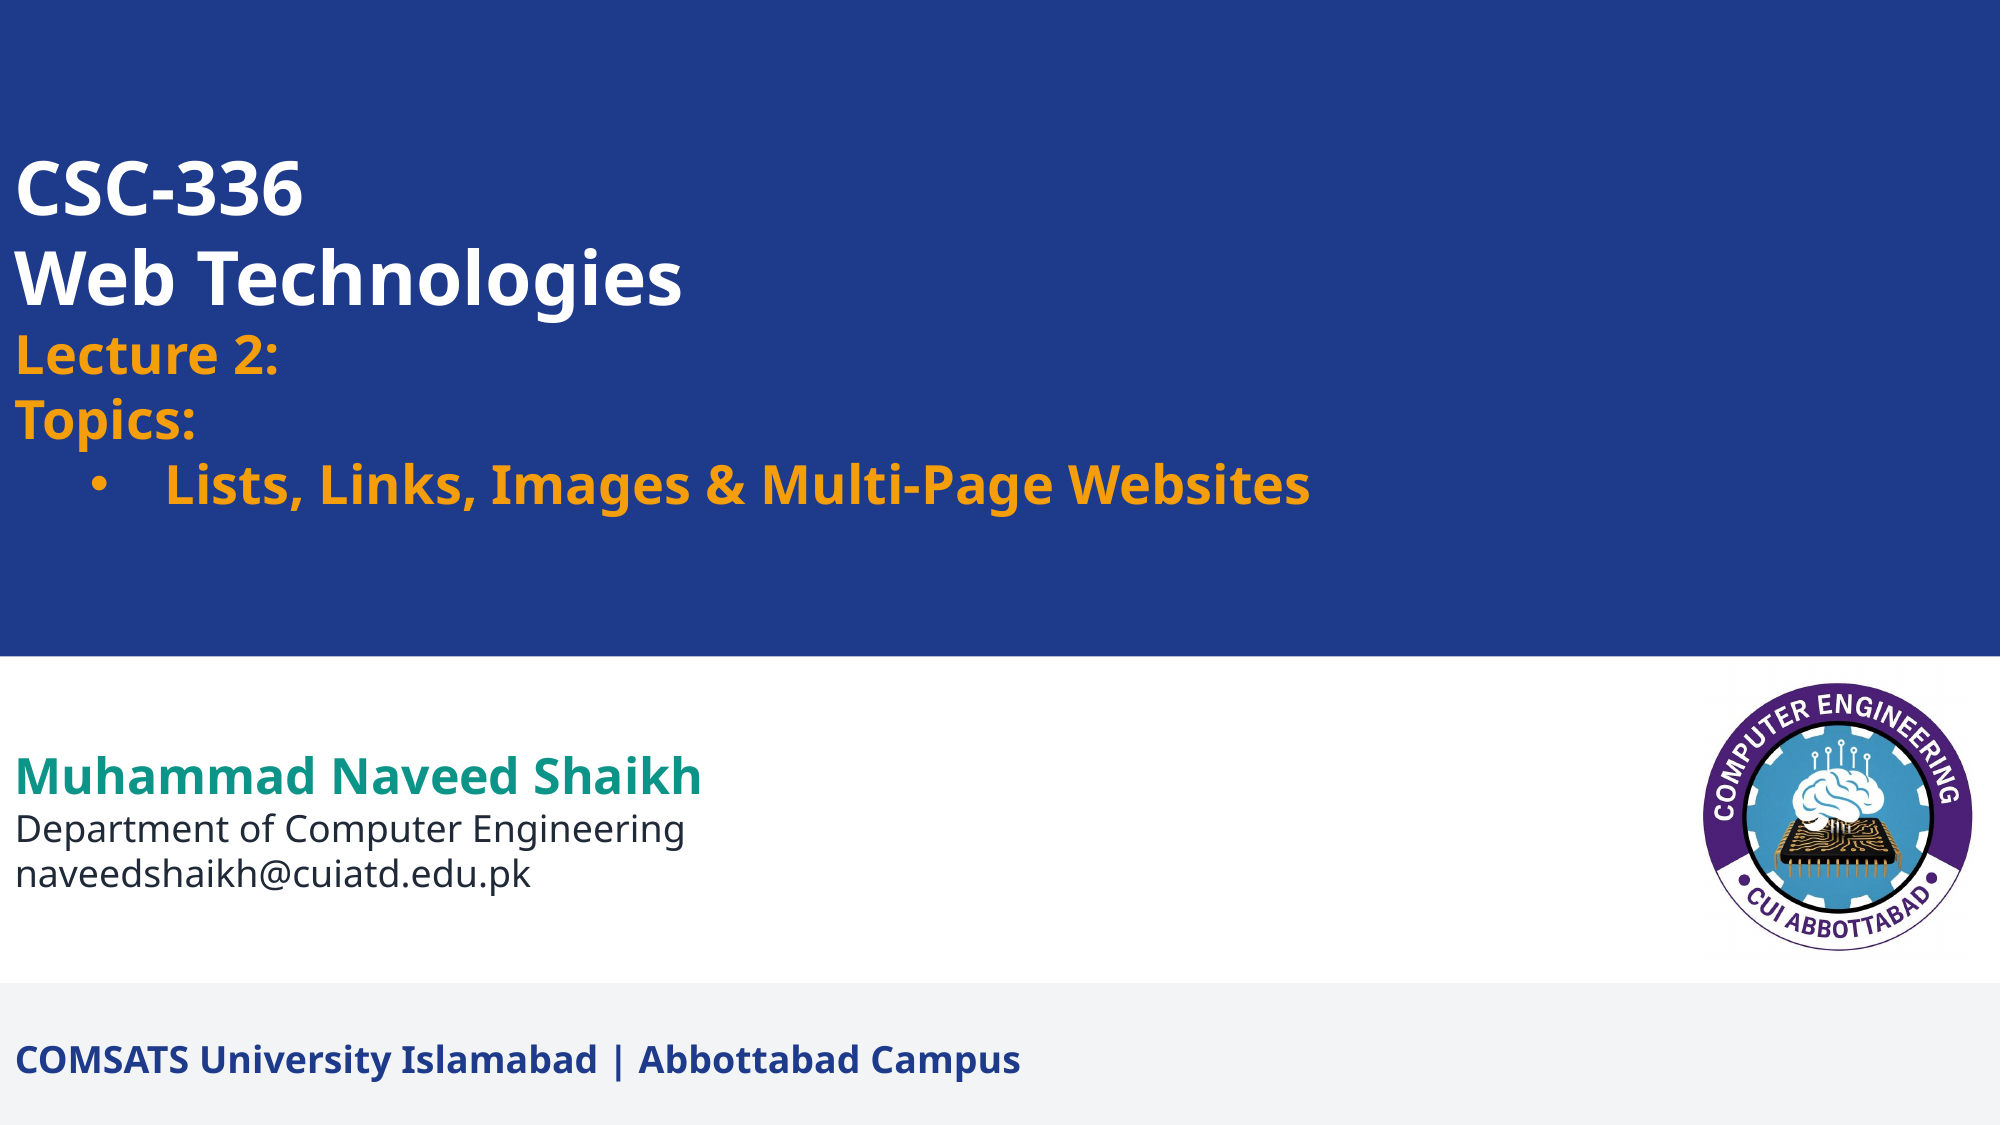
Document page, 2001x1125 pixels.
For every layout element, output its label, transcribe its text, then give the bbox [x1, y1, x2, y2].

text_box Muhammad Naveed Shaikh Department of Computer Engineering naveedshaikh@cuiatd.edu.pk [0, 663, 2000, 976]
picture [1702, 663, 1974, 968]
text_box COMSATS University Islamabad | Abbottabad Campus [0, 982, 2000, 1125]
text_box CSC-336 Web Technologies Lecture 2: Topics: Lists, Links, Images & Multi-Page Websites [0, 0, 2000, 657]
